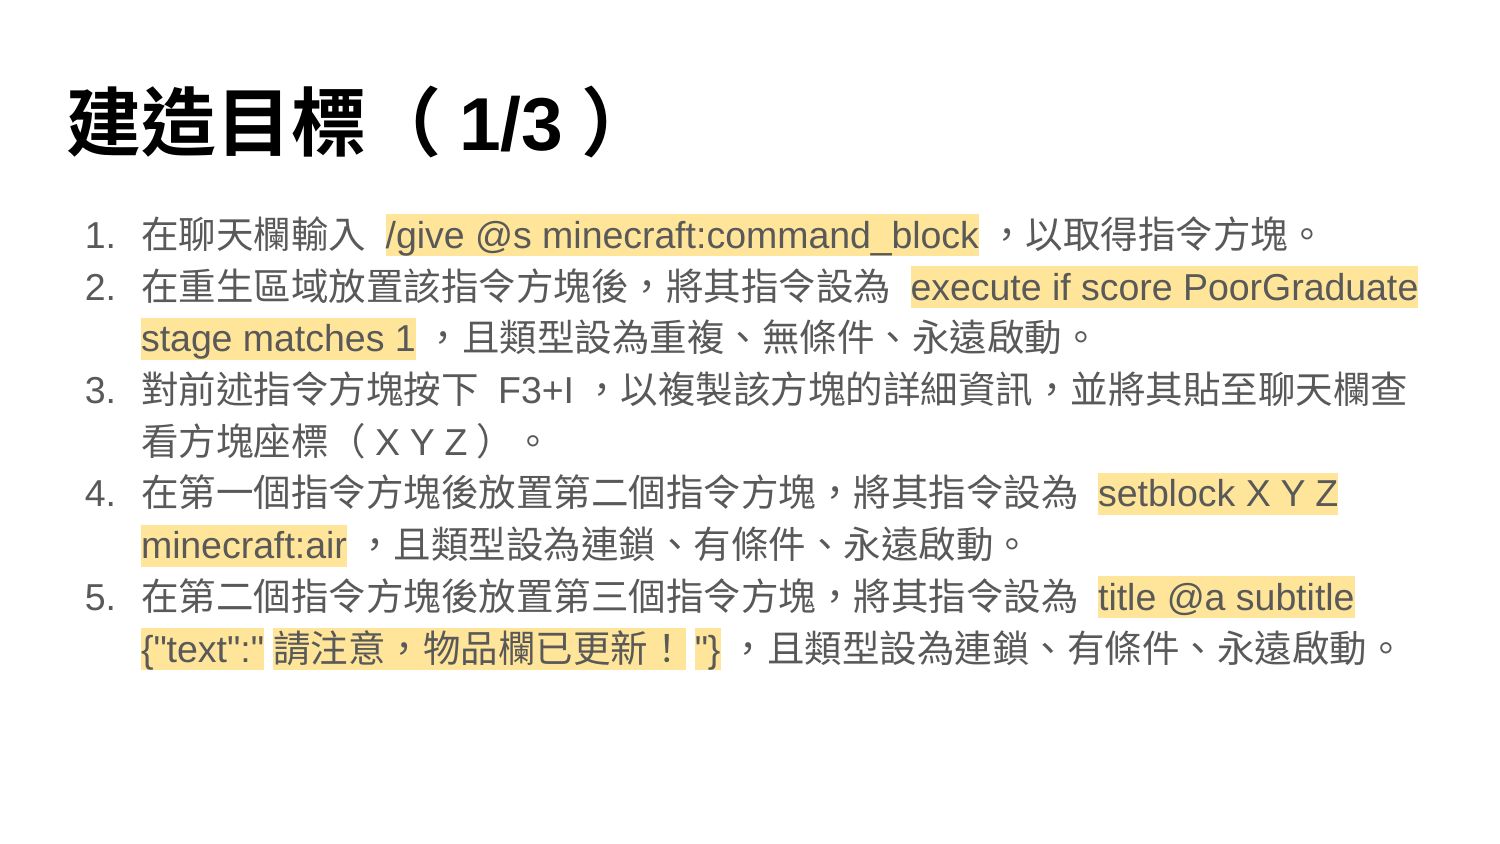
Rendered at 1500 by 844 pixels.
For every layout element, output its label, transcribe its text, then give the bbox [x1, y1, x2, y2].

title 建造目標（1/3） [51, 72, 1449, 167]
list 在聊天欄輸入 /give @s minecraft:command_block，以取得指令方塊。 在重生區域放置該指令方塊後，將其指令設為 execute if score PoorGraduate stage matches 1，且類型設為重複、無條件、永遠啟動。 對前述指令方塊按下 F3+I，以複製該方塊的詳細資訊，並將其貼至聊天欄查看方塊座標（X Y Z）。 在第一個指令方塊後放置第二個指令方塊，將其指令設為 setblock X Y Z minecraft:air，且類型設為連鎖、有條件、永遠啟動。 在第二個指令方塊後放置第三個指令方塊，將其指令設為 title @a subtitle {"text":"請注意，物品欄已更新！"}，且類型設為連鎖、有條件、永遠啟動。 [51, 189, 1449, 750]
